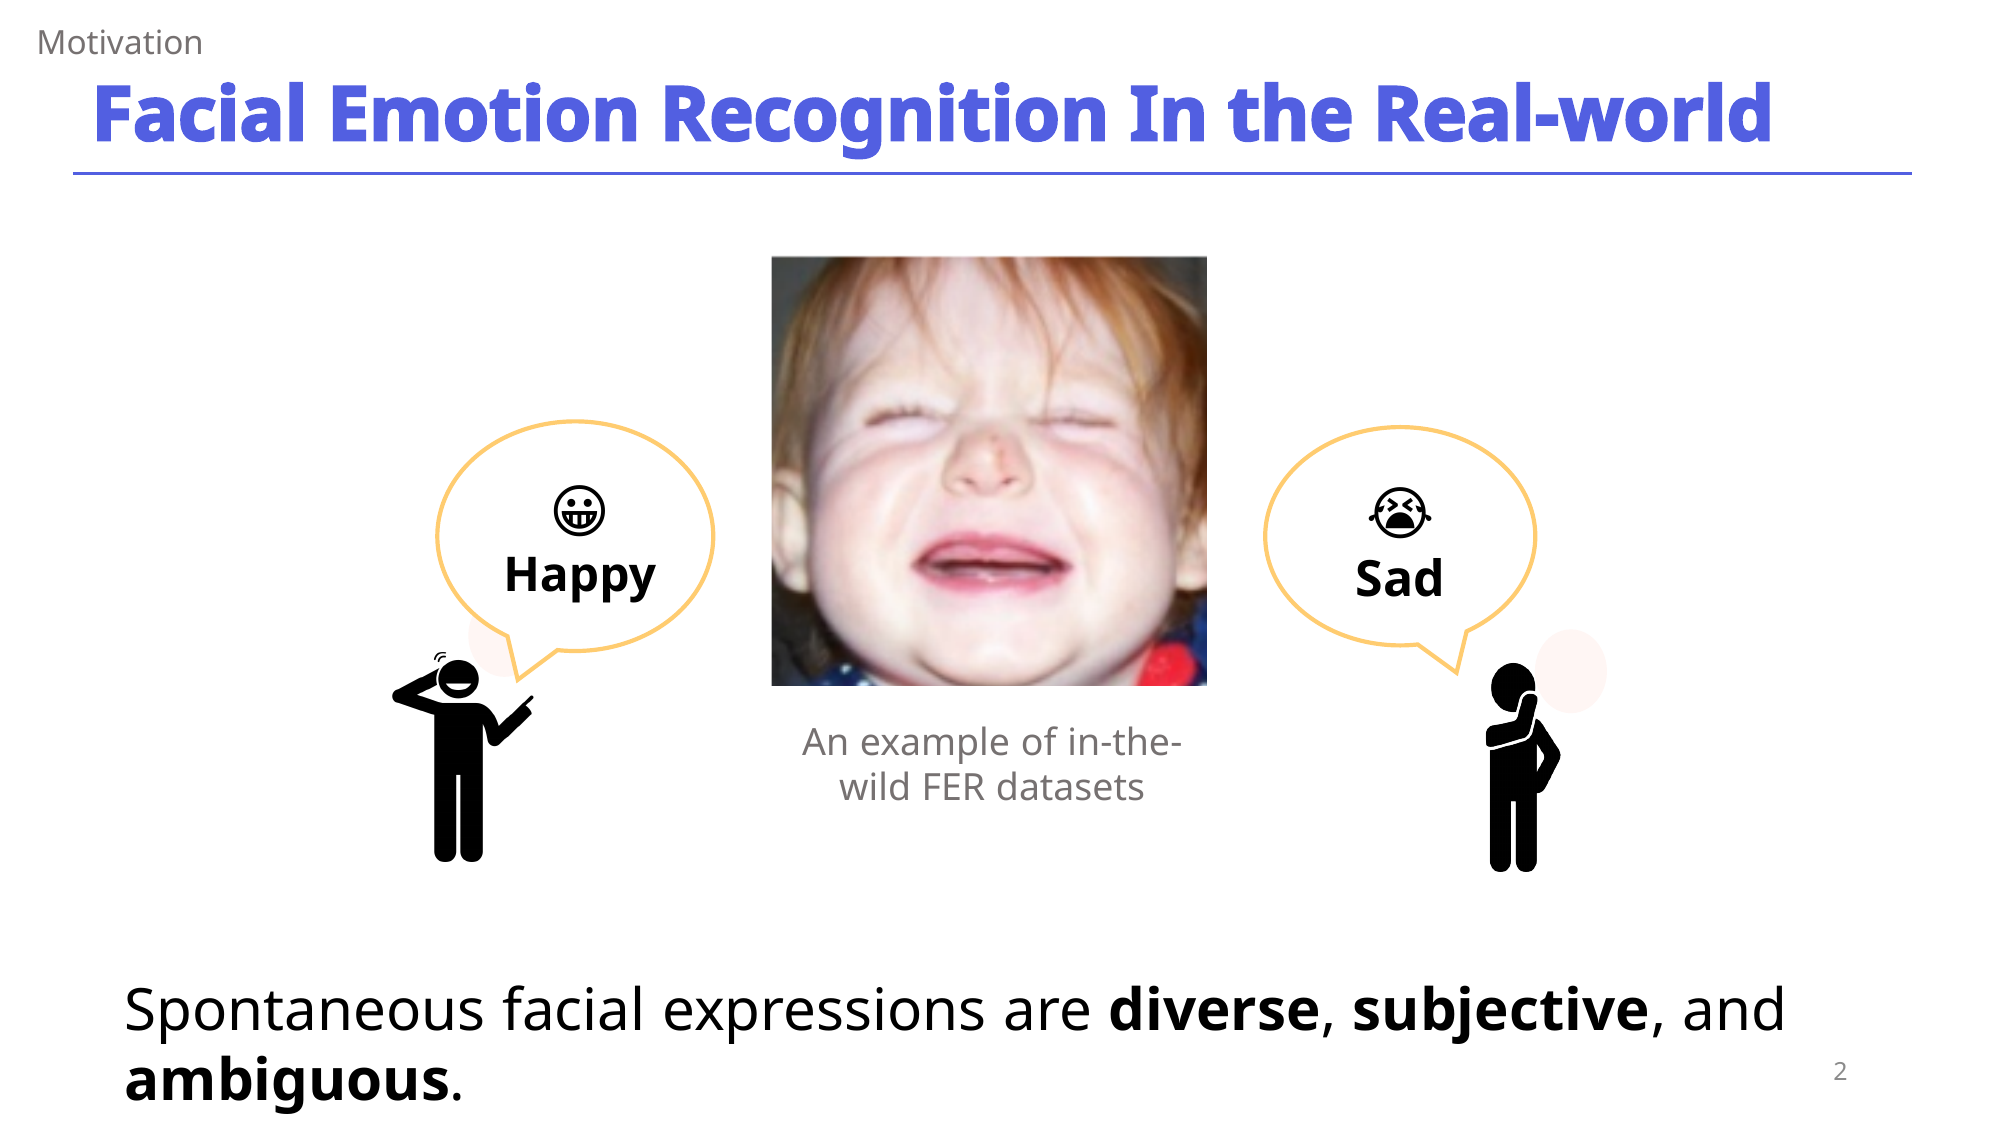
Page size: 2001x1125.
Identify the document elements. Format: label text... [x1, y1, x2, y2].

text_box Facial Emotion Recognition In the Real-world [76, 57, 1928, 163]
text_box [1427, 629, 1643, 872]
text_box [437, 421, 714, 652]
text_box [1265, 427, 1536, 646]
text_box Motivation [21, 13, 243, 69]
text_box An example of in-the-wild FER datasets [756, 710, 1228, 816]
text_box Spontaneous facial expressions are diverse, subjective, and ambiguous. [109, 964, 1895, 1120]
picture [771, 252, 1207, 686]
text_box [335, 594, 594, 862]
